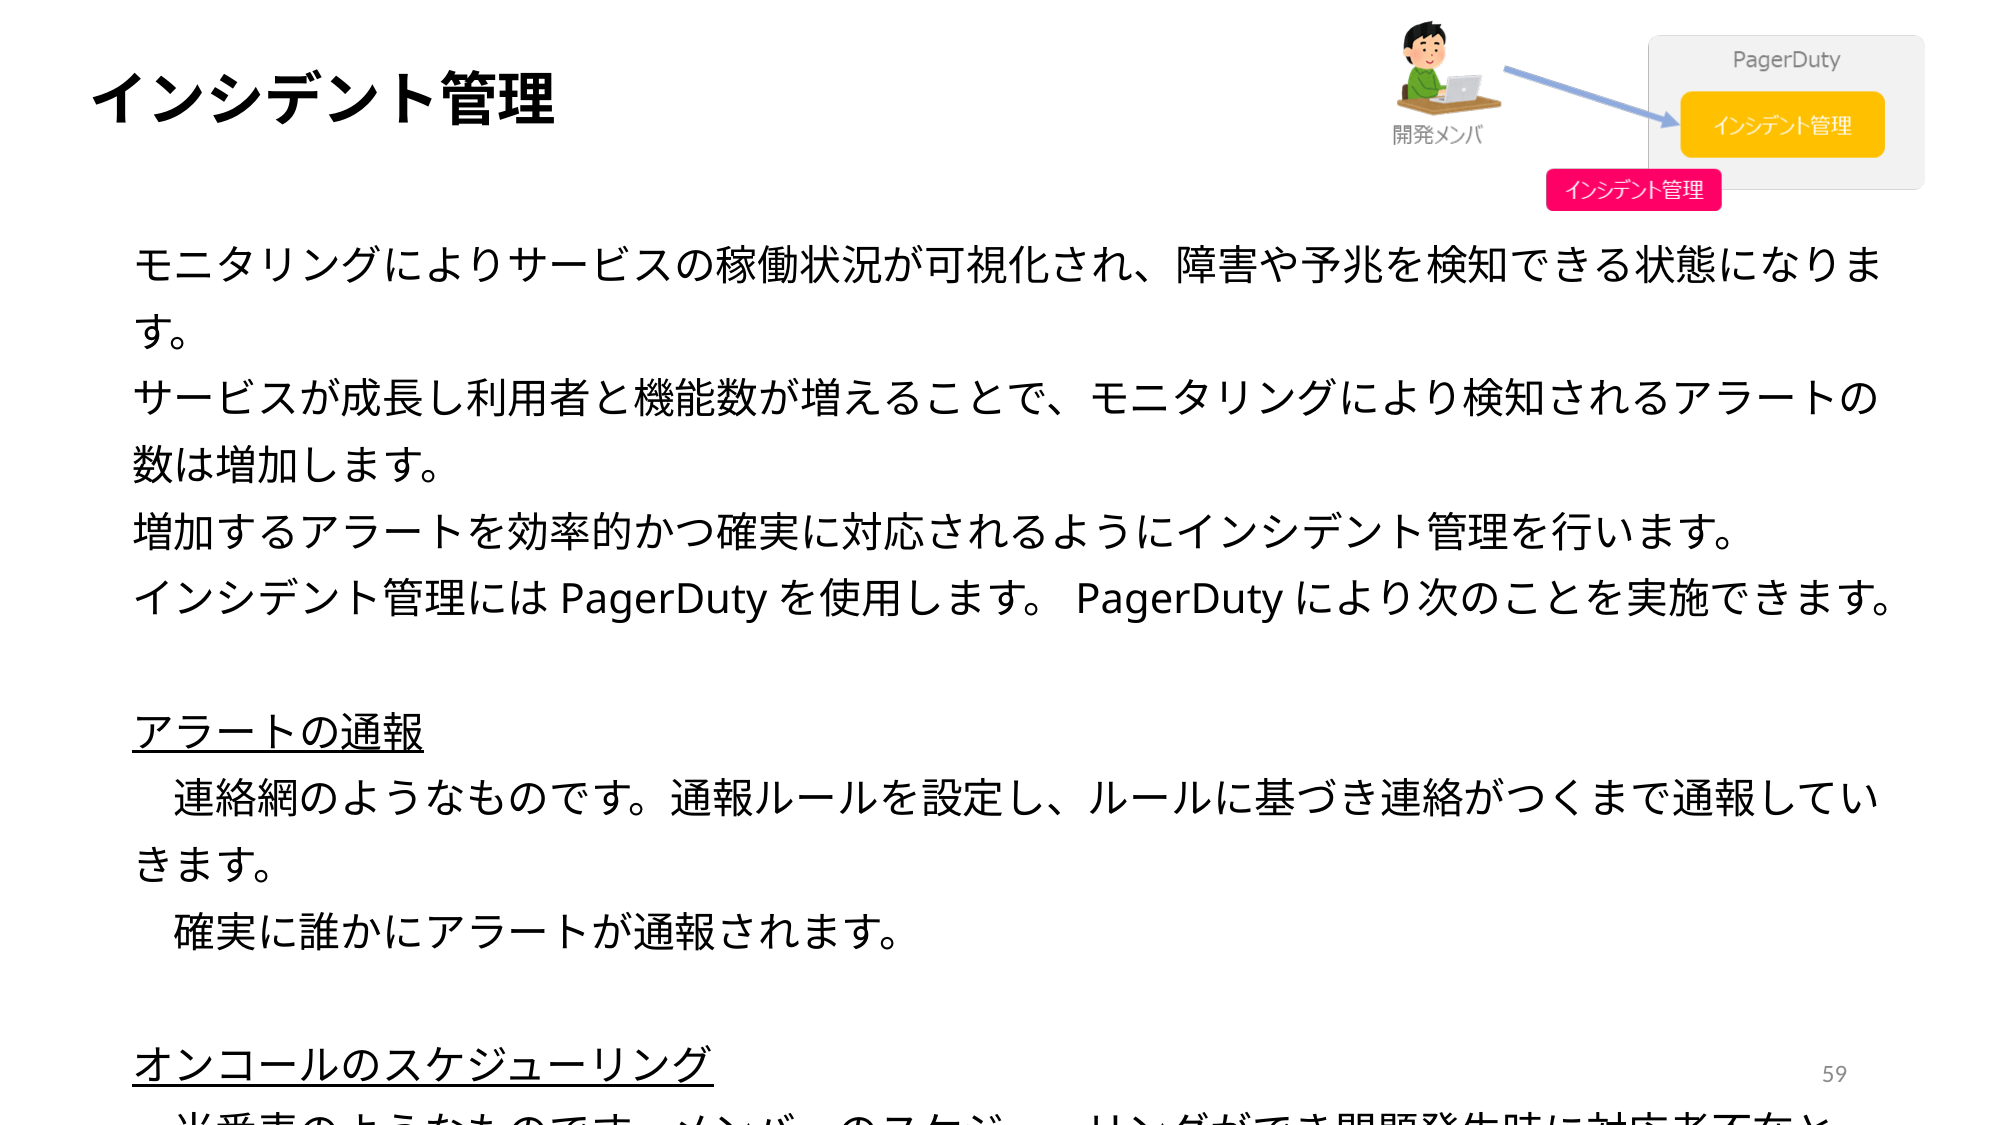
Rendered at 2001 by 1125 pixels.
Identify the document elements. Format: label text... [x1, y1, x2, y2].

picture [1373, 13, 1925, 215]
slide_number 59 [1412, 1042, 1863, 1103]
text_box インシデント管理 [74, 54, 1373, 140]
text_box モニタリングによりサービスの稼働状況が可視化され、障害や予兆を検知できる状態になります。 サービスが成長し利用者と機能数が増えることで、モニタリングにより検知されるアラートの数は増加します。 増加するアラートを効率的かつ確実に対応されるようにインシデント管理を行います。 インシデント管理にはPagerDutyを使用します。PagerDutyにより次のことを実施できます。 アラートの通報 連絡網のようなものです。通報ルールを設定し、ルールに基づき連絡がつくまで通報していきます。 確実に誰かにアラートが通報されます。 オンコールのスケジューリング 当番表のようなものです。メンバーのスケジューリングができ問題発生時に対応者不在といった状況を 未然に防ぐことができます。 [117, 214, 1904, 1125]
